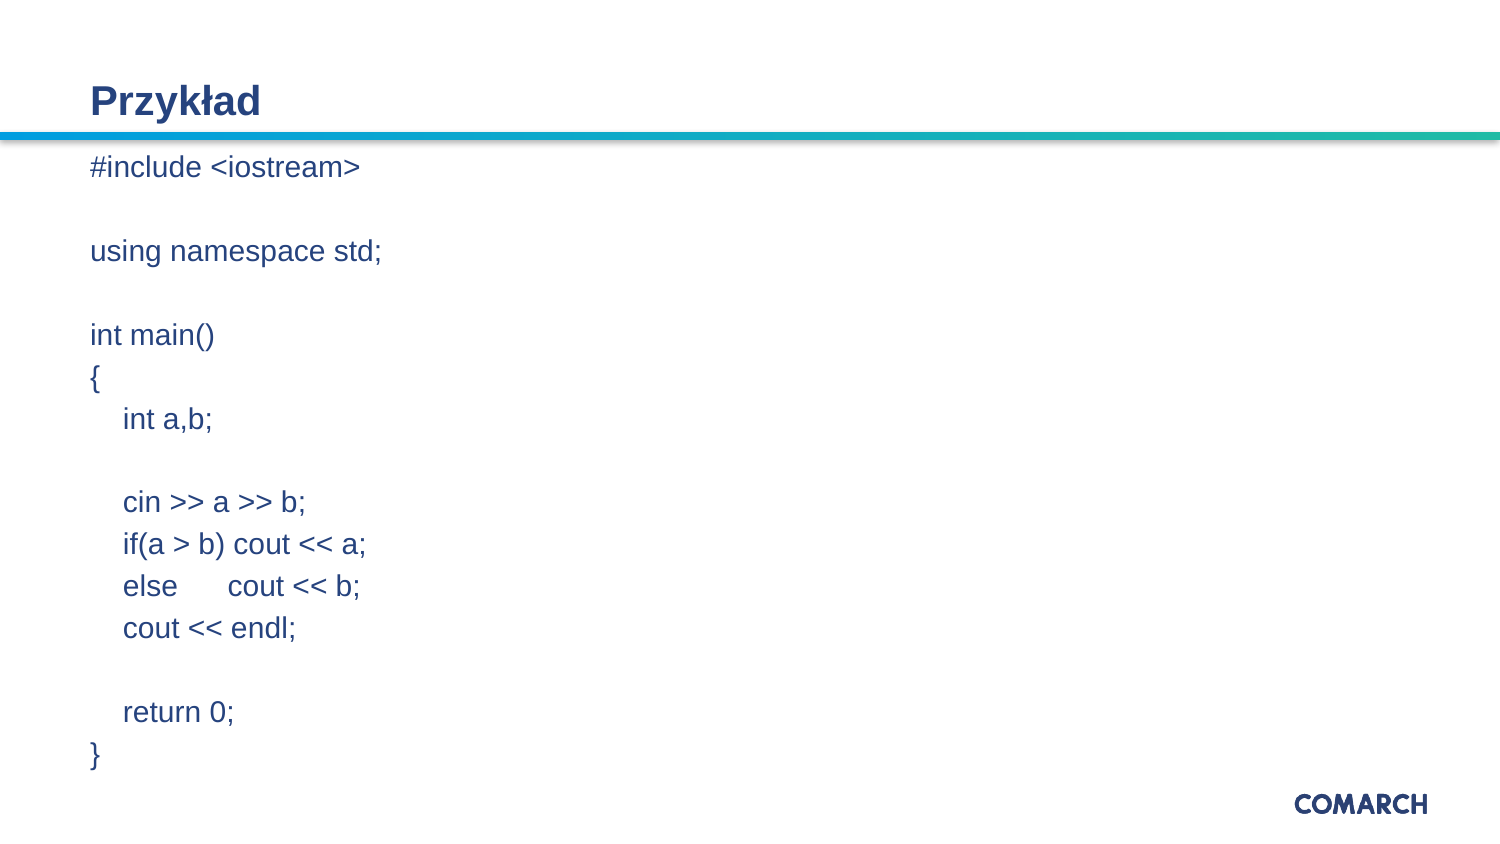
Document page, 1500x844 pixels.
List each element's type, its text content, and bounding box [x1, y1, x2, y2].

picture [1294, 793, 1427, 814]
title Przykład [75, 19, 1425, 132]
list #include <iostream> using namespace std; int main() { int a,b; cin >> a >> b; if(a > b) cout << a; else cout << b; cout << endl; return 0; } [75, 140, 1427, 782]
